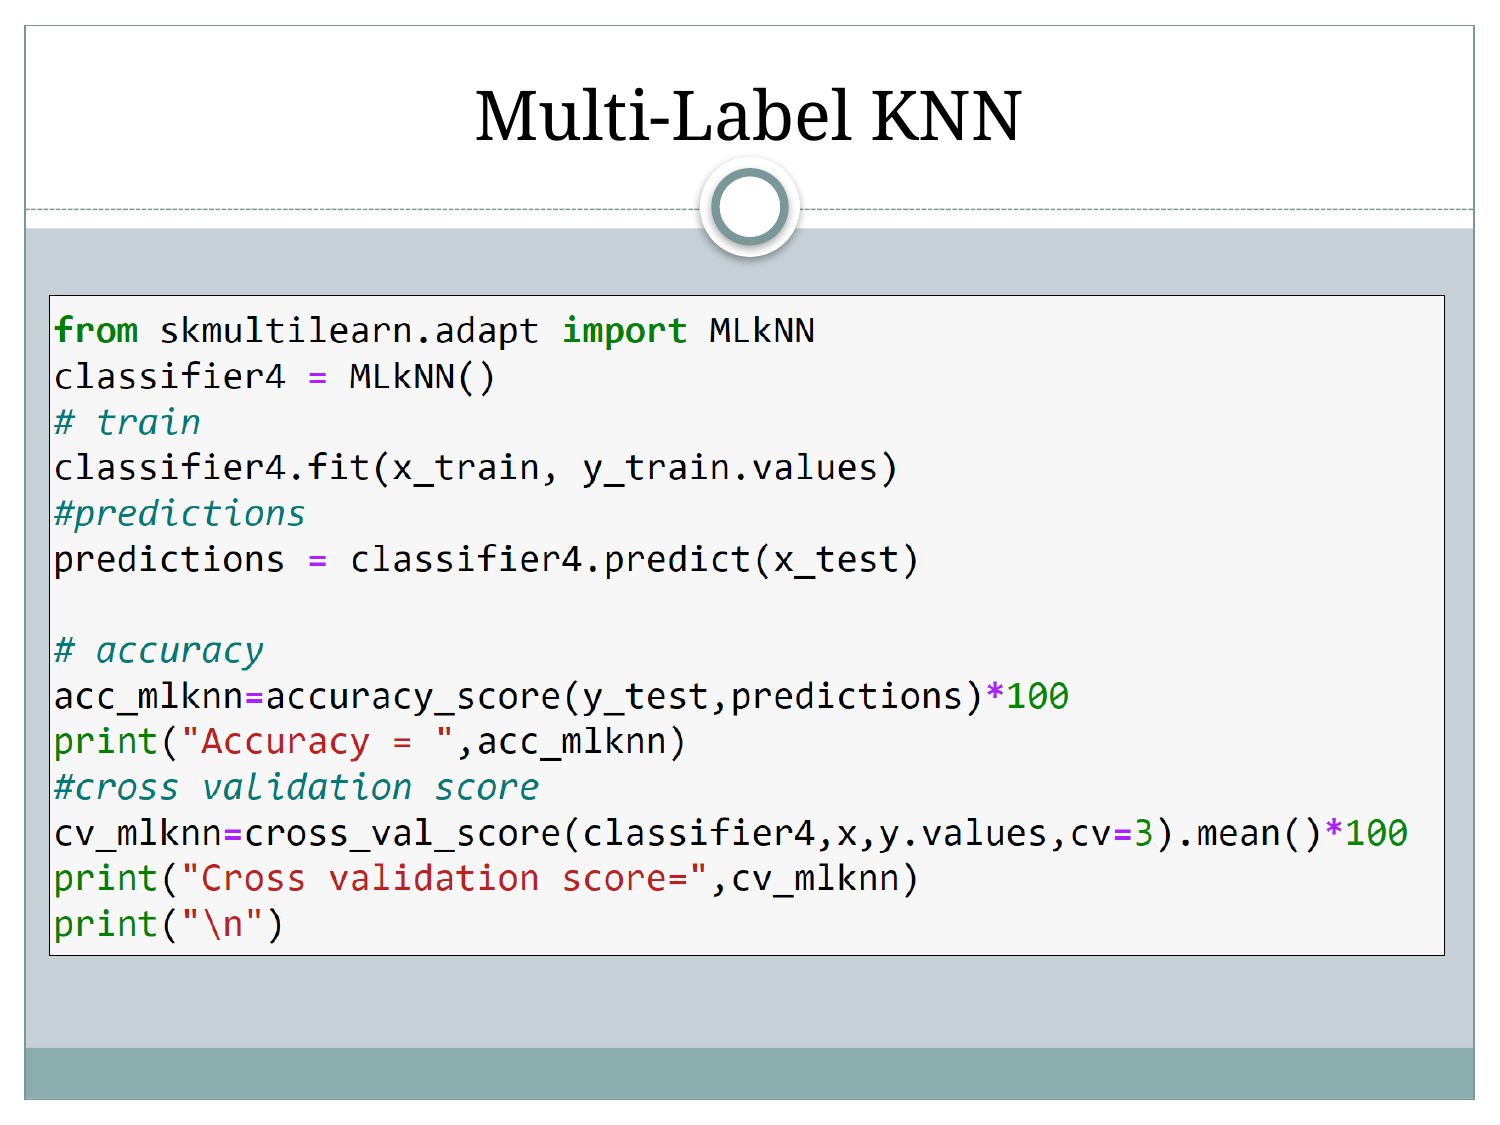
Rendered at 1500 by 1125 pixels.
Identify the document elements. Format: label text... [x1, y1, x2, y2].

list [49, 295, 1445, 956]
title Multi-Label KNN [49, 37, 1450, 162]
